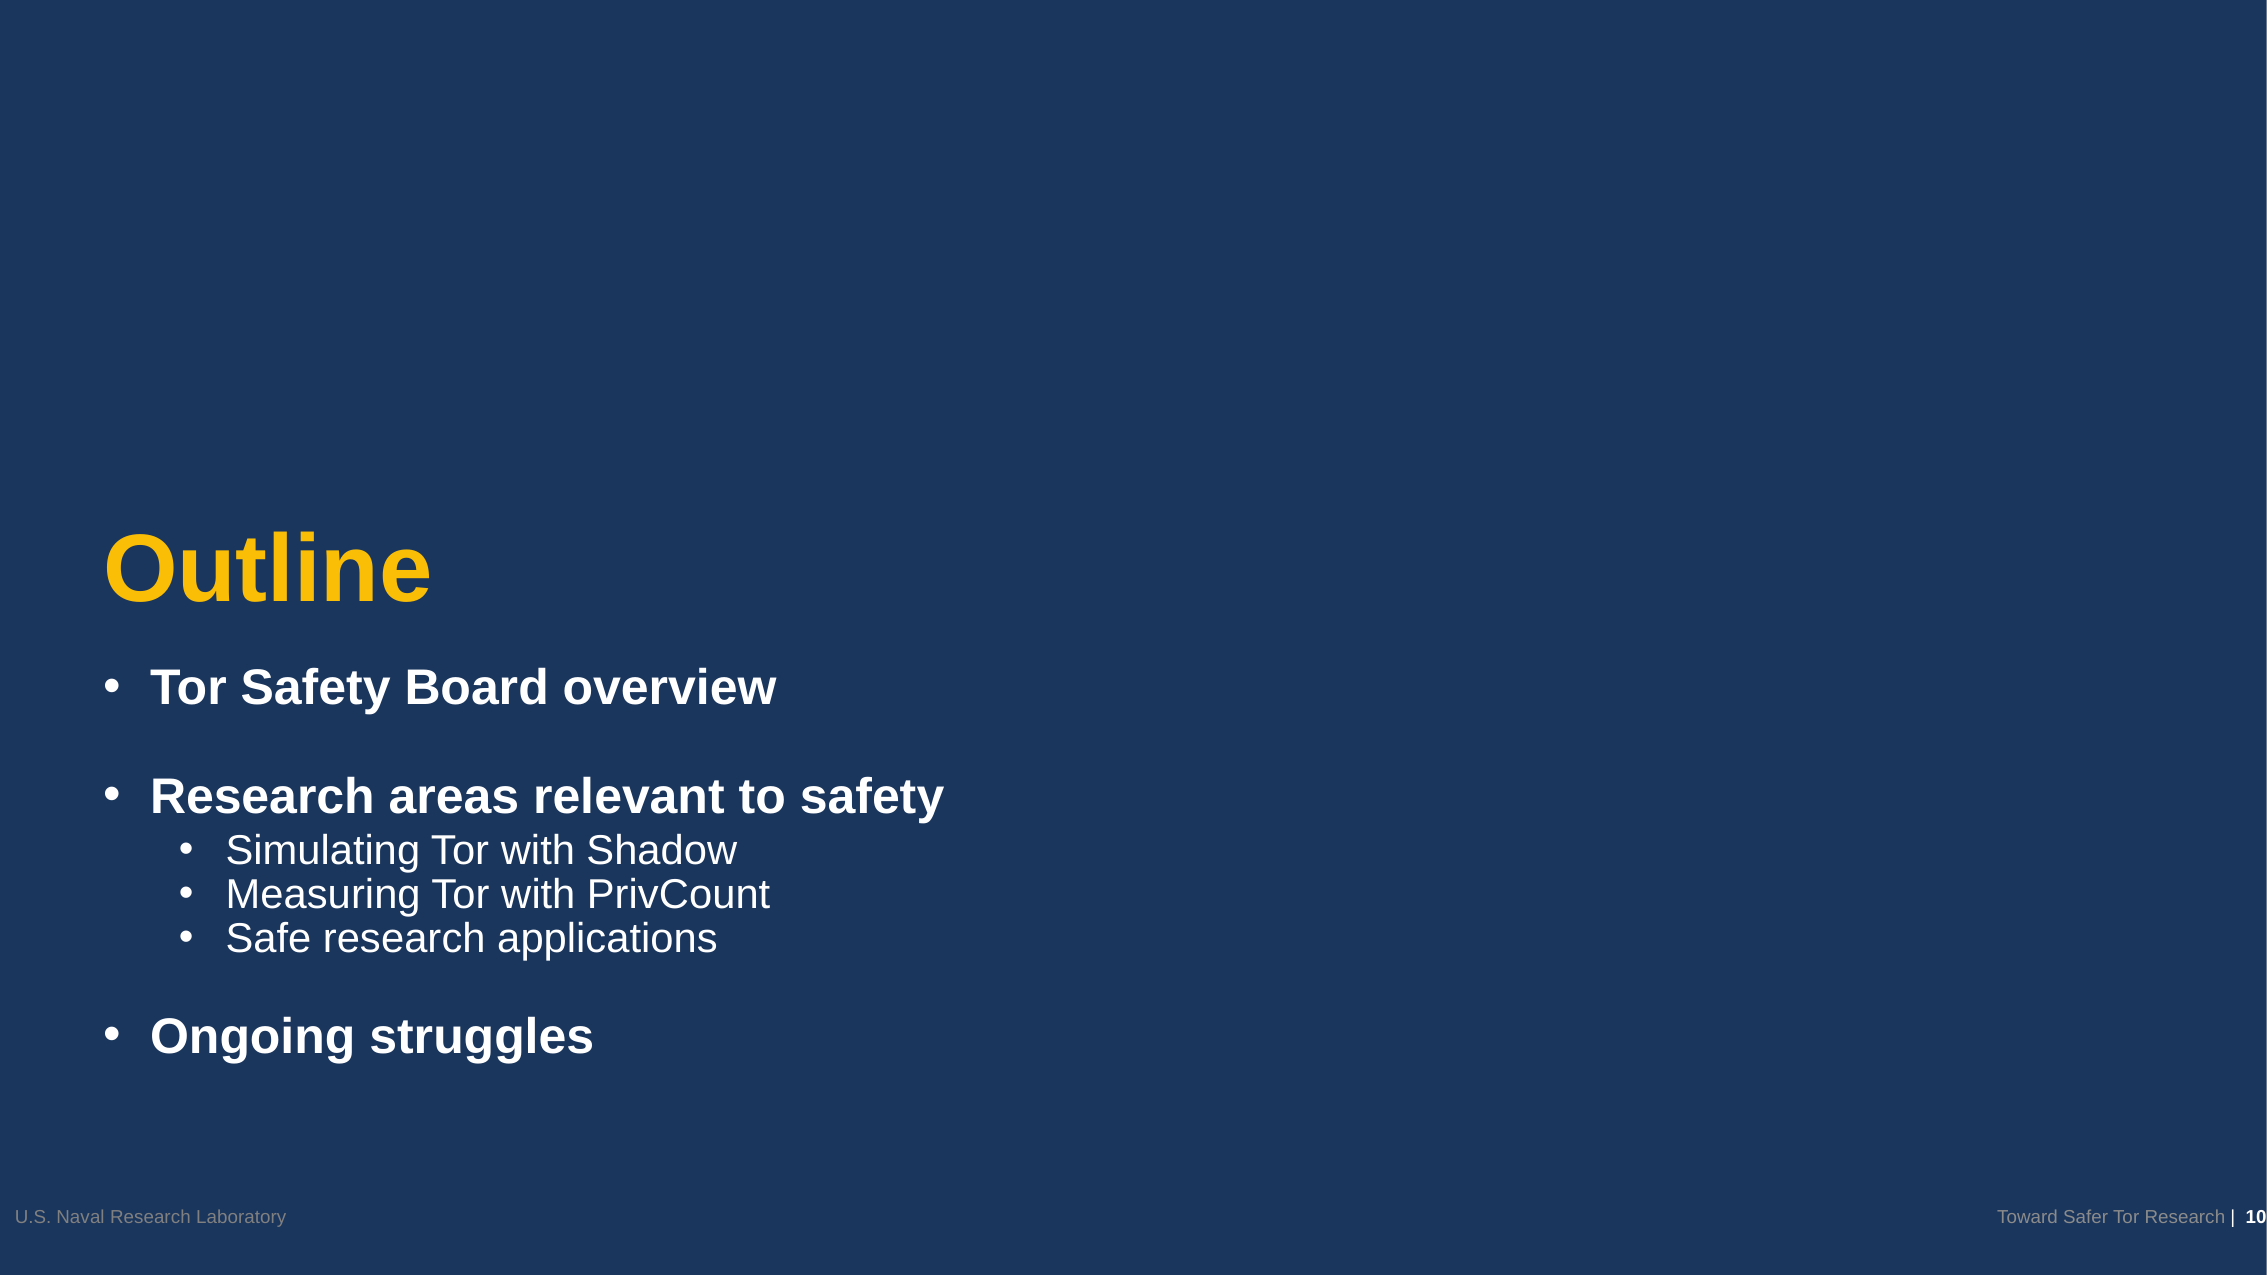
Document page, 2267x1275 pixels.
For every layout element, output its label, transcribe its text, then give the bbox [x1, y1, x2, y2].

list Tor Safety Board overview Research areas relevant to safety Simulating Tor with Shadow Measuring Tor with PrivCount Safe research applications Ongoing struggles [103, 673, 2159, 1153]
slide_number Toward Safer Tor Research | 10 [1363, 1181, 2267, 1250]
title Outline [103, 533, 2159, 609]
footer U.S. Naval Research Laboratory [0, 1181, 765, 1250]
